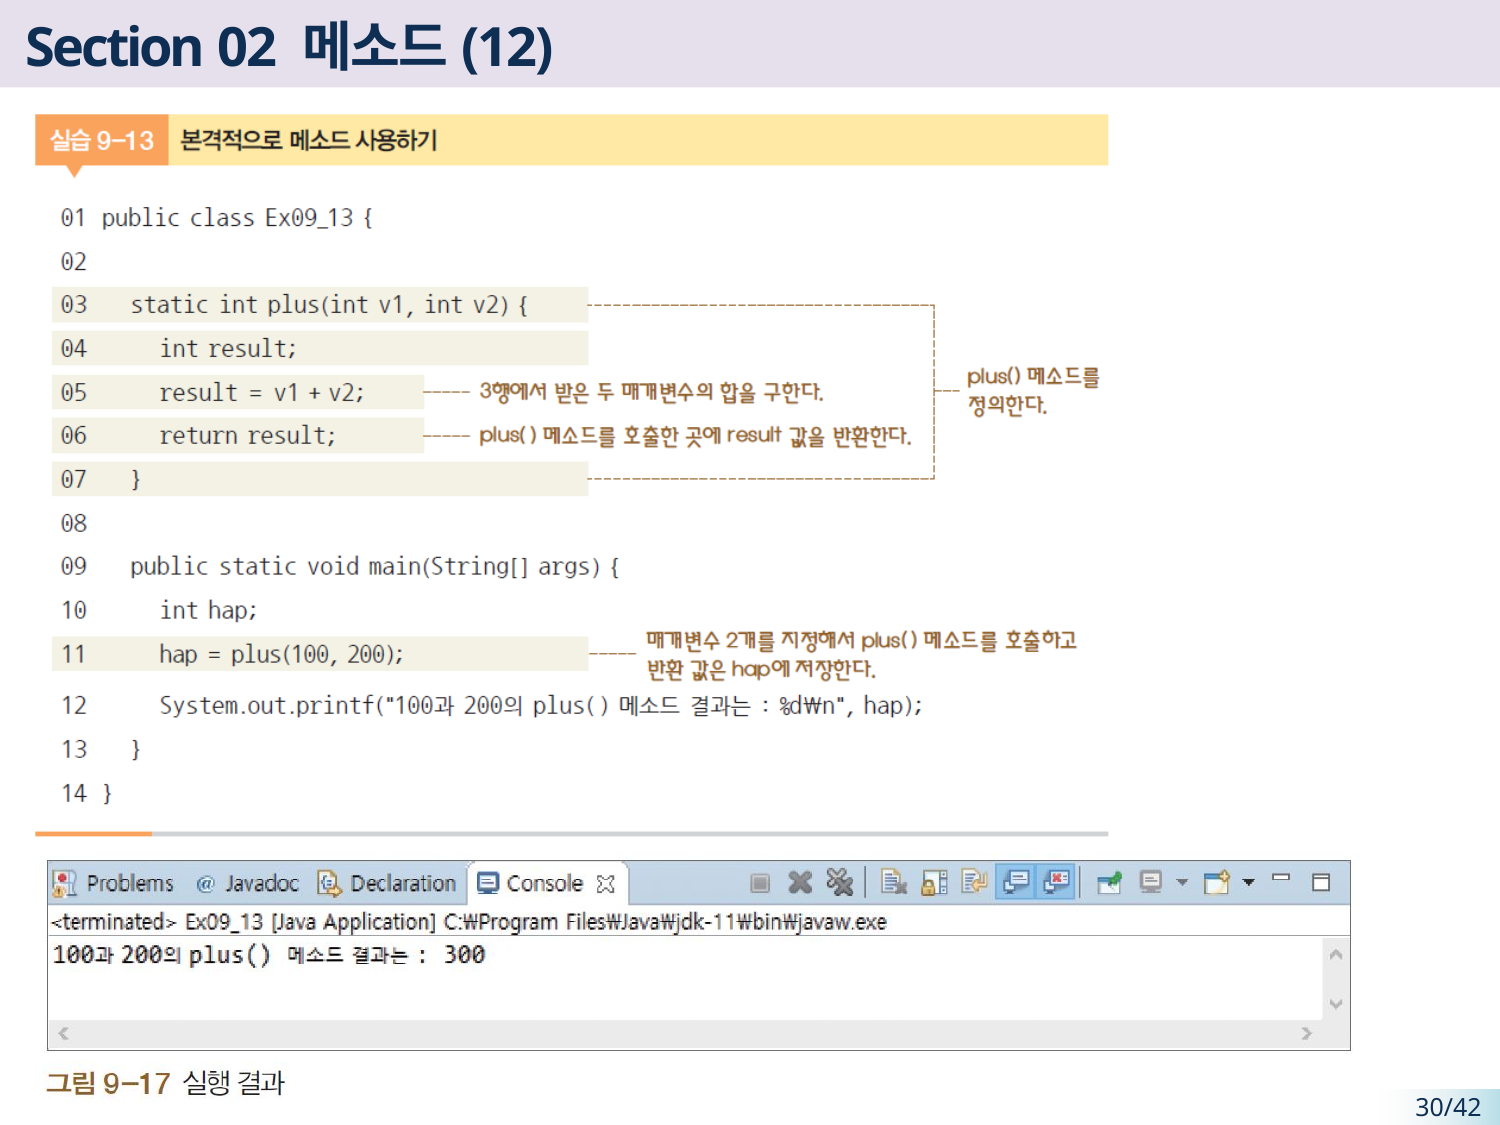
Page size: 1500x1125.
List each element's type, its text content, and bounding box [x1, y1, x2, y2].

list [33, 111, 1112, 840]
title Section 02 메소드(12) [10, 5, 1288, 84]
picture [35, 852, 1362, 1102]
